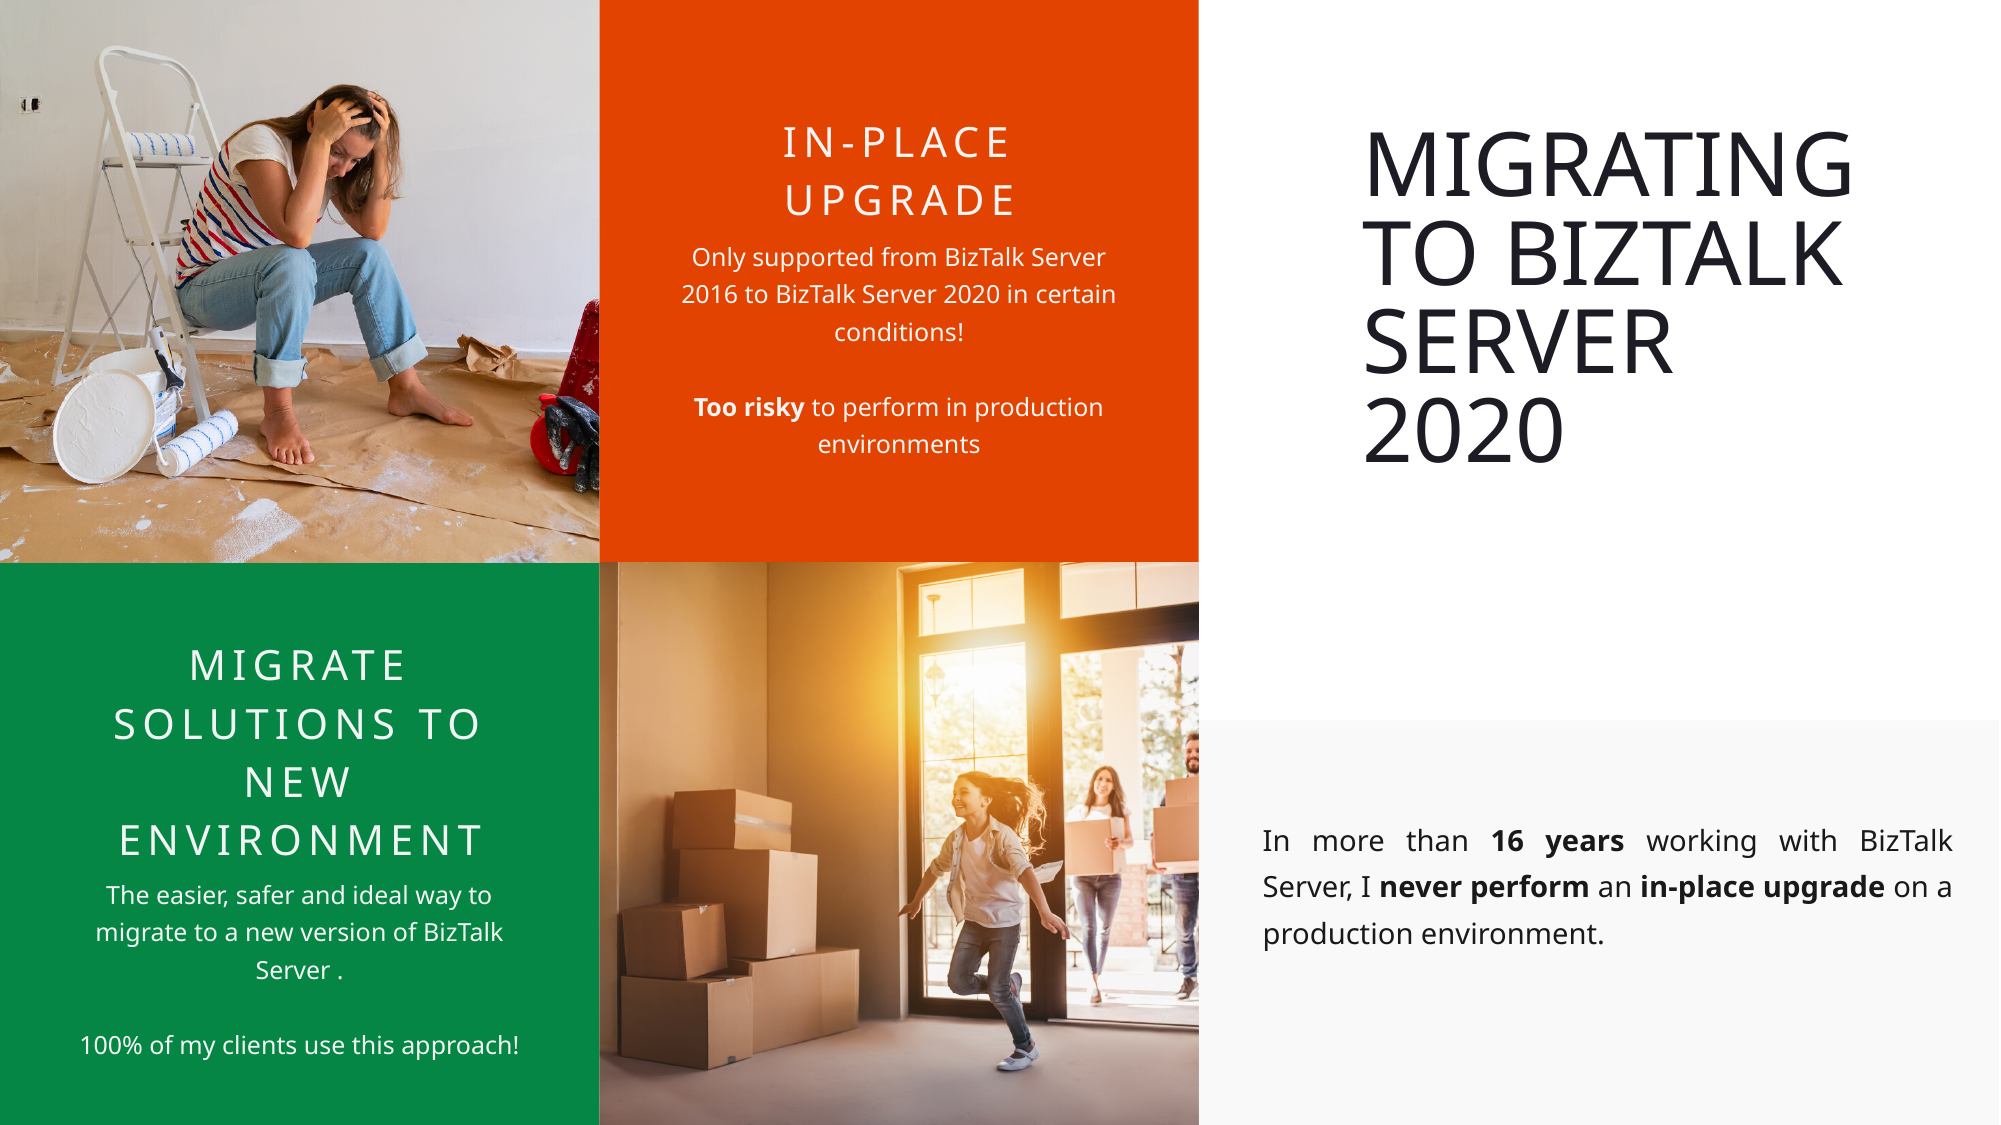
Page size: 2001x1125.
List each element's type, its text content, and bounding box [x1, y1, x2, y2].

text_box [665, 106, 1133, 459]
text_box In more than 16 years working with BizTalk Server, I never perform an in-place upgrade on a production environment. [1262, 810, 1954, 950]
text_box [601, 0, 1199, 561]
text_box [0, 571, 594, 1125]
text_box [1204, 720, 1999, 1125]
picture [0, 0, 1199, 1125]
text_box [65, 630, 534, 1020]
text_box MIGRATING TO BIZTALK SERVER 2020 [1362, 124, 1888, 481]
